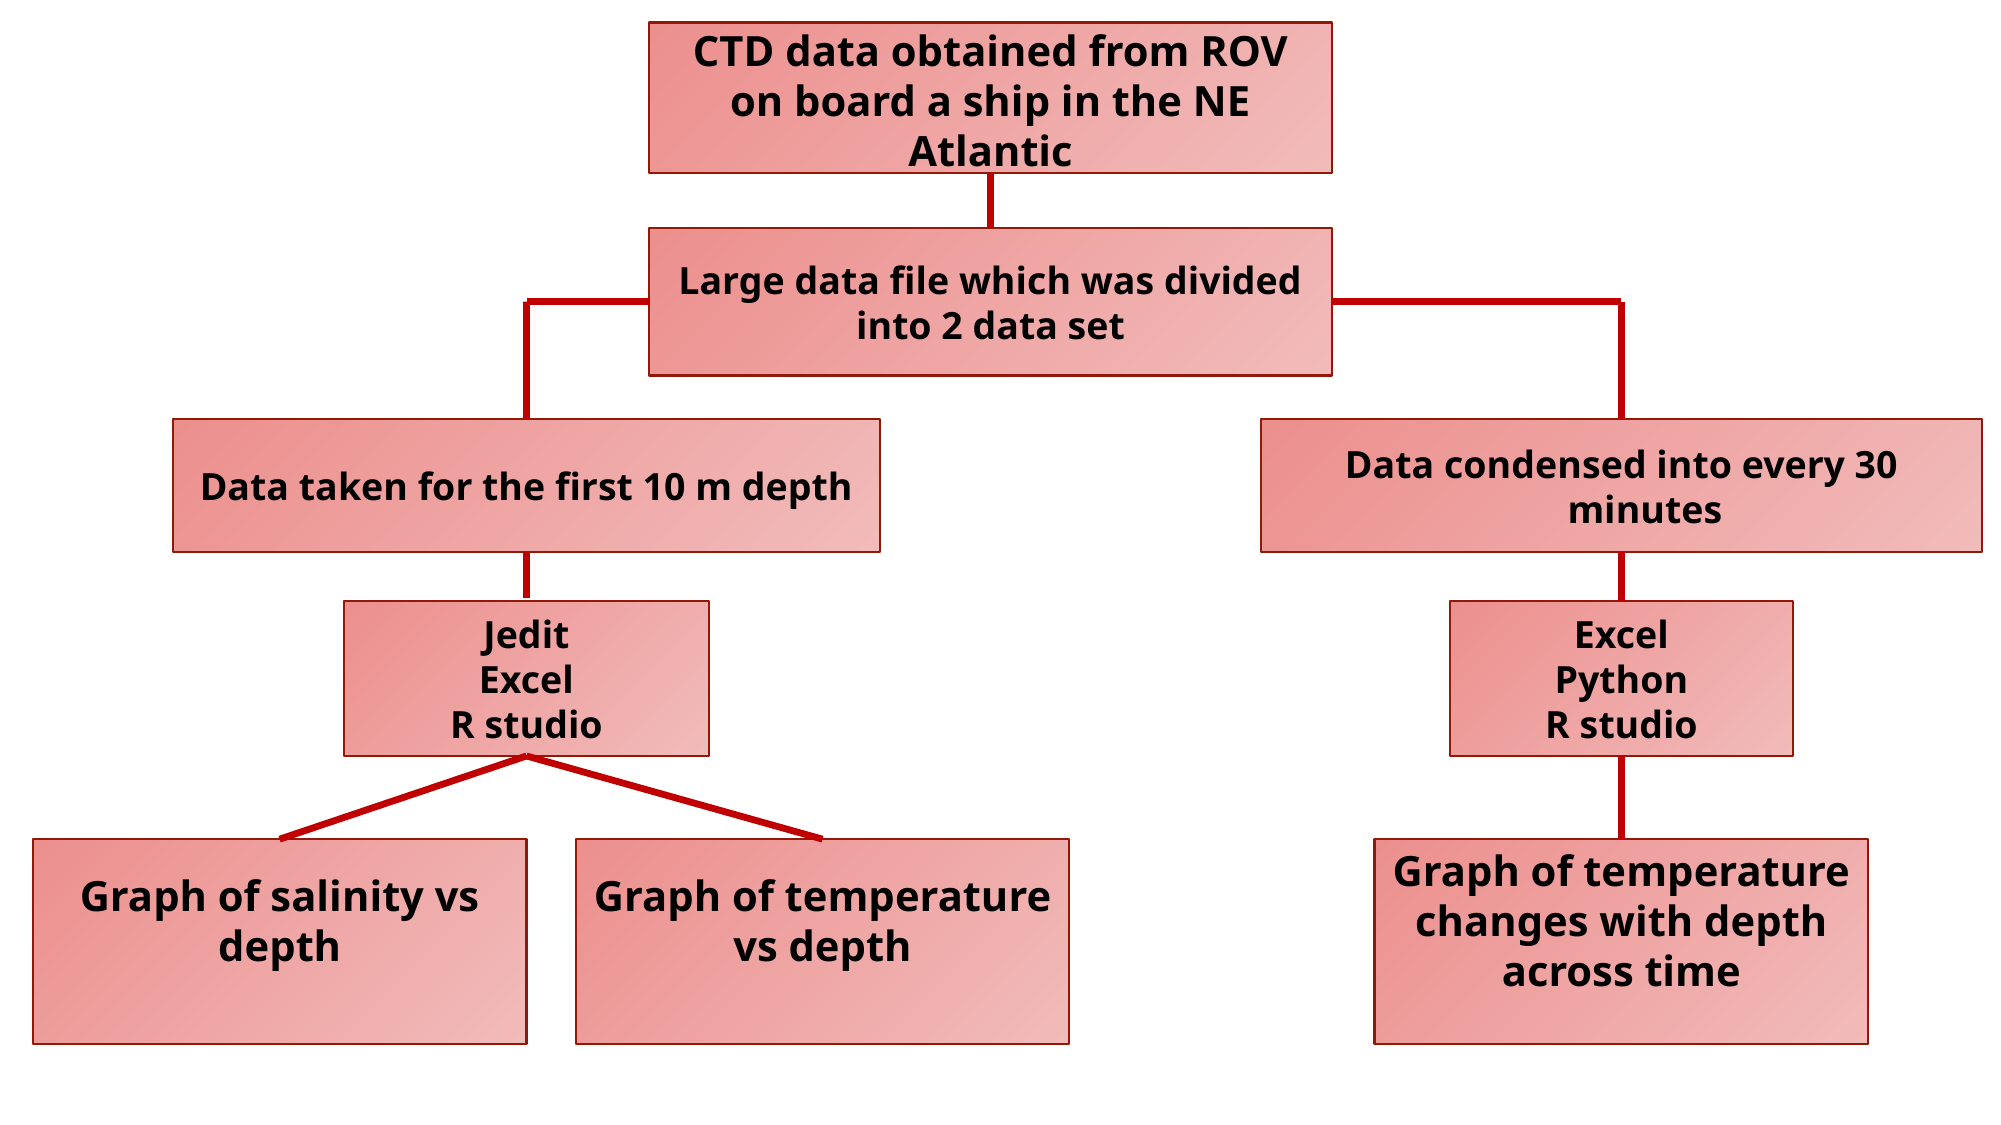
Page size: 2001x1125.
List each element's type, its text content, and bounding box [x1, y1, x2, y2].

text_box Graph of salinity vs depth [32, 838, 528, 1045]
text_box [526, 755, 823, 840]
text_box Large data file which was divided into 2 data set [648, 227, 1333, 377]
text_box Data taken for the first 10 m depth [172, 418, 881, 553]
text_box Data condensed into every 30 minutes [1260, 418, 1983, 553]
text_box CTD data obtained from ROV on board a ship in the NE Atlantic [648, 21, 1333, 174]
text_box Graph of temperature vs depth [575, 838, 1070, 1045]
text_box Jedit Excel R studio [343, 600, 710, 755]
text_box Excel Python R studio [1449, 600, 1794, 757]
text_box Graph of temperature changes with depth across time [1373, 838, 1869, 1045]
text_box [279, 755, 526, 840]
